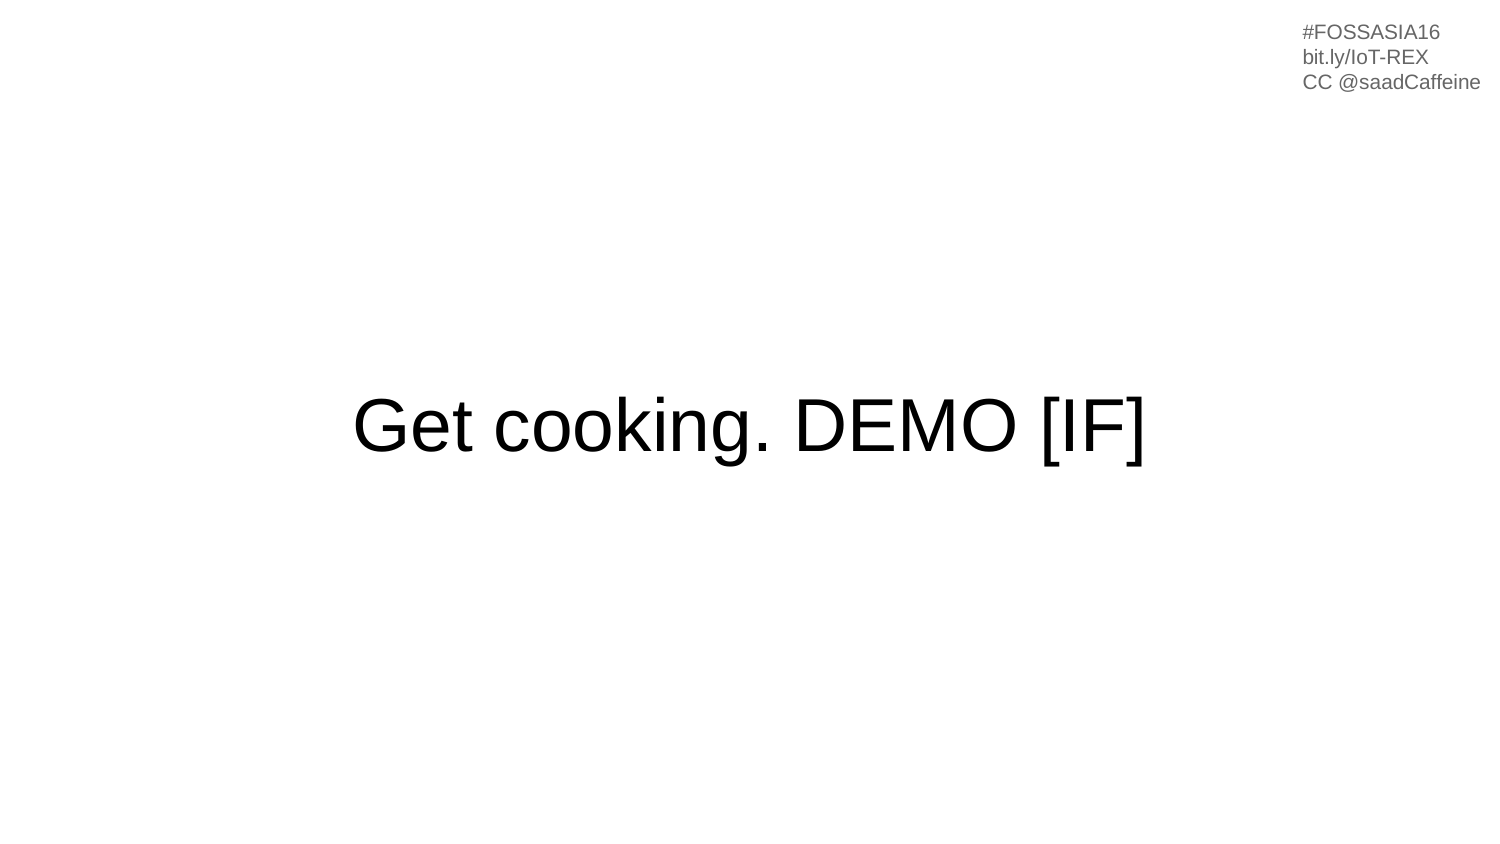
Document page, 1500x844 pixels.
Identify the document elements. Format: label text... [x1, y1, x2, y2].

title Get cooking. DEMO [IF] [51, 352, 1449, 491]
